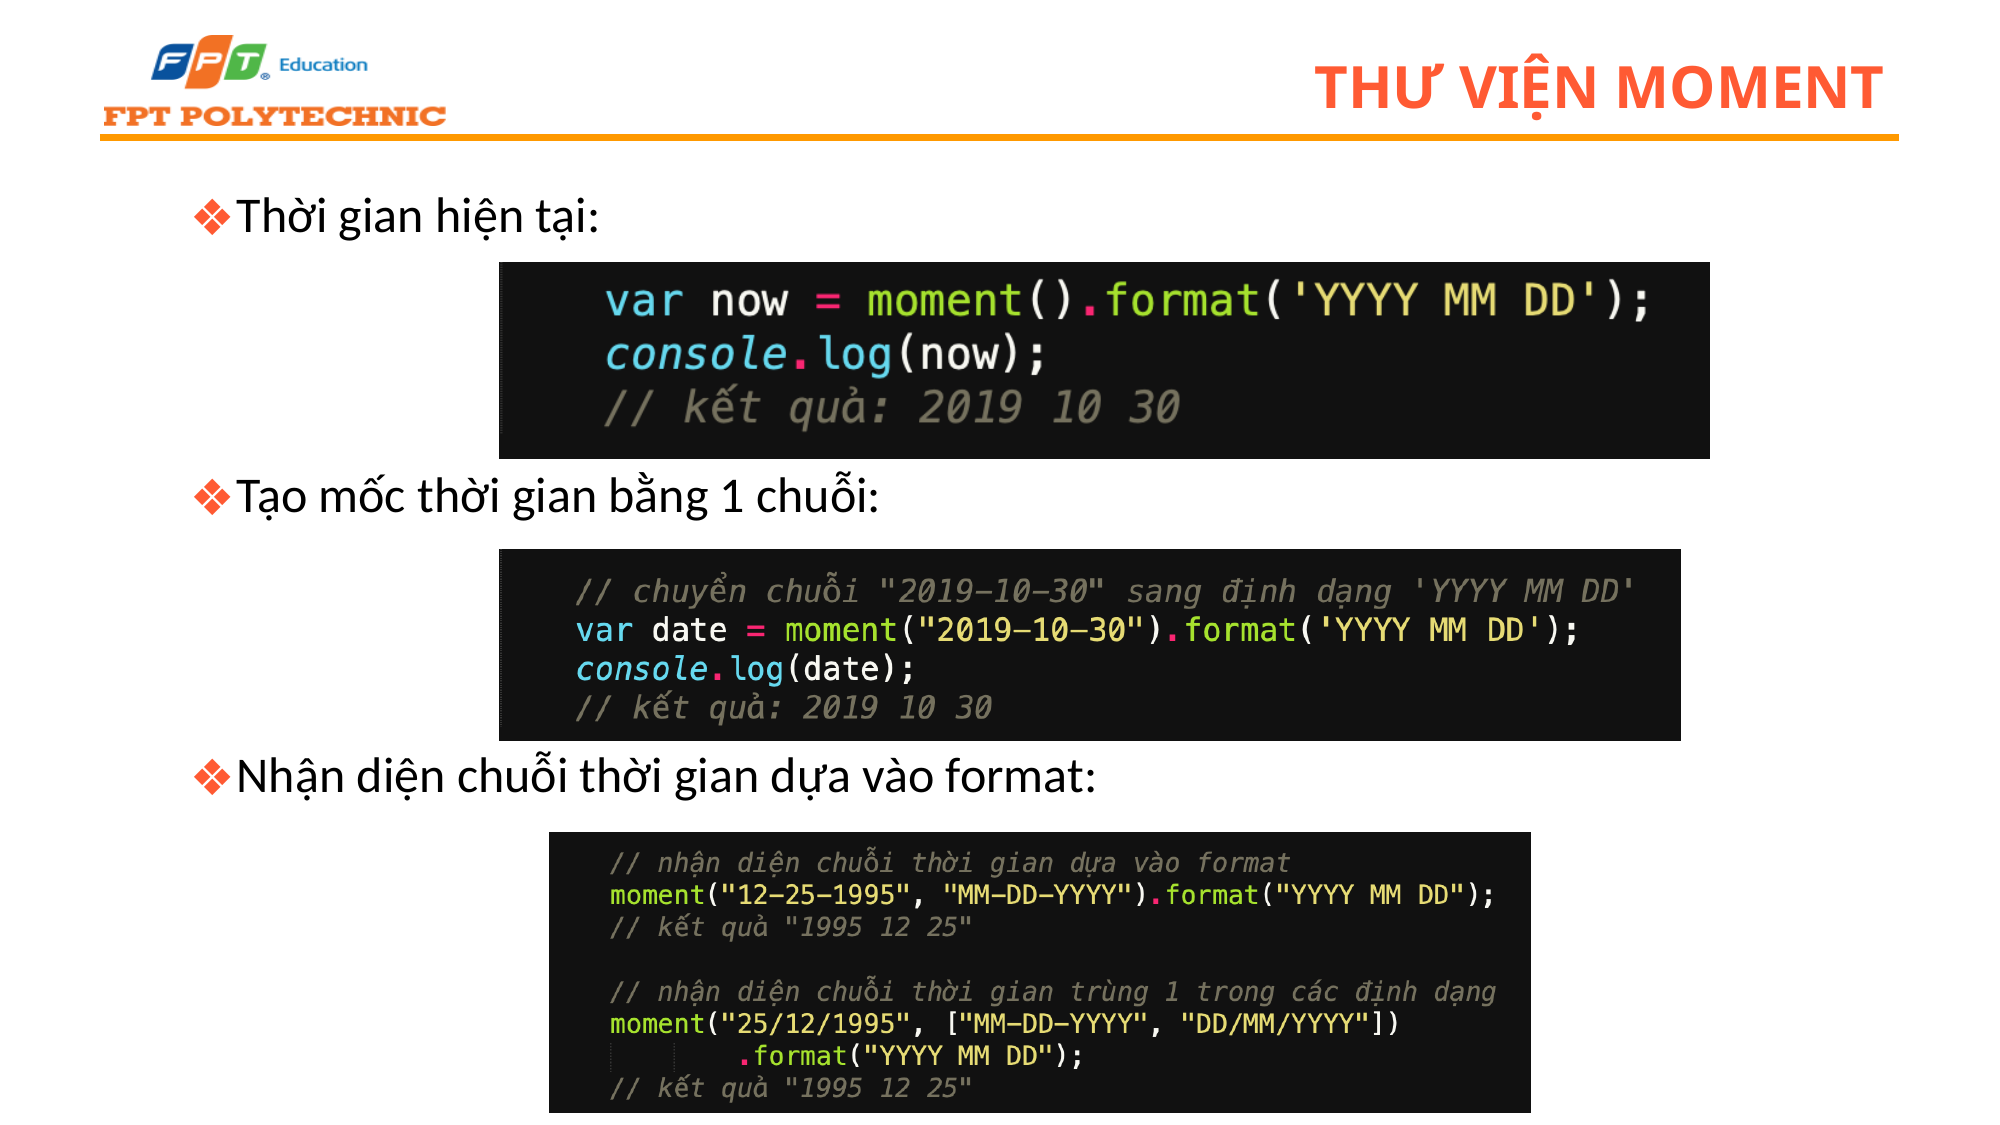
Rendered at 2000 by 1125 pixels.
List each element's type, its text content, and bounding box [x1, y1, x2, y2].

title Thư viện Moment [449, 45, 1900, 125]
picture [499, 262, 1710, 459]
picture [104, 35, 450, 126]
picture [499, 549, 1681, 741]
list Thời gian hiện tại: Tạo mốc thời gian bằng 1 chuỗi: Nhận diện chuỗi thời gian dựa vào format: [99, 174, 1863, 1038]
picture [549, 831, 1532, 1113]
